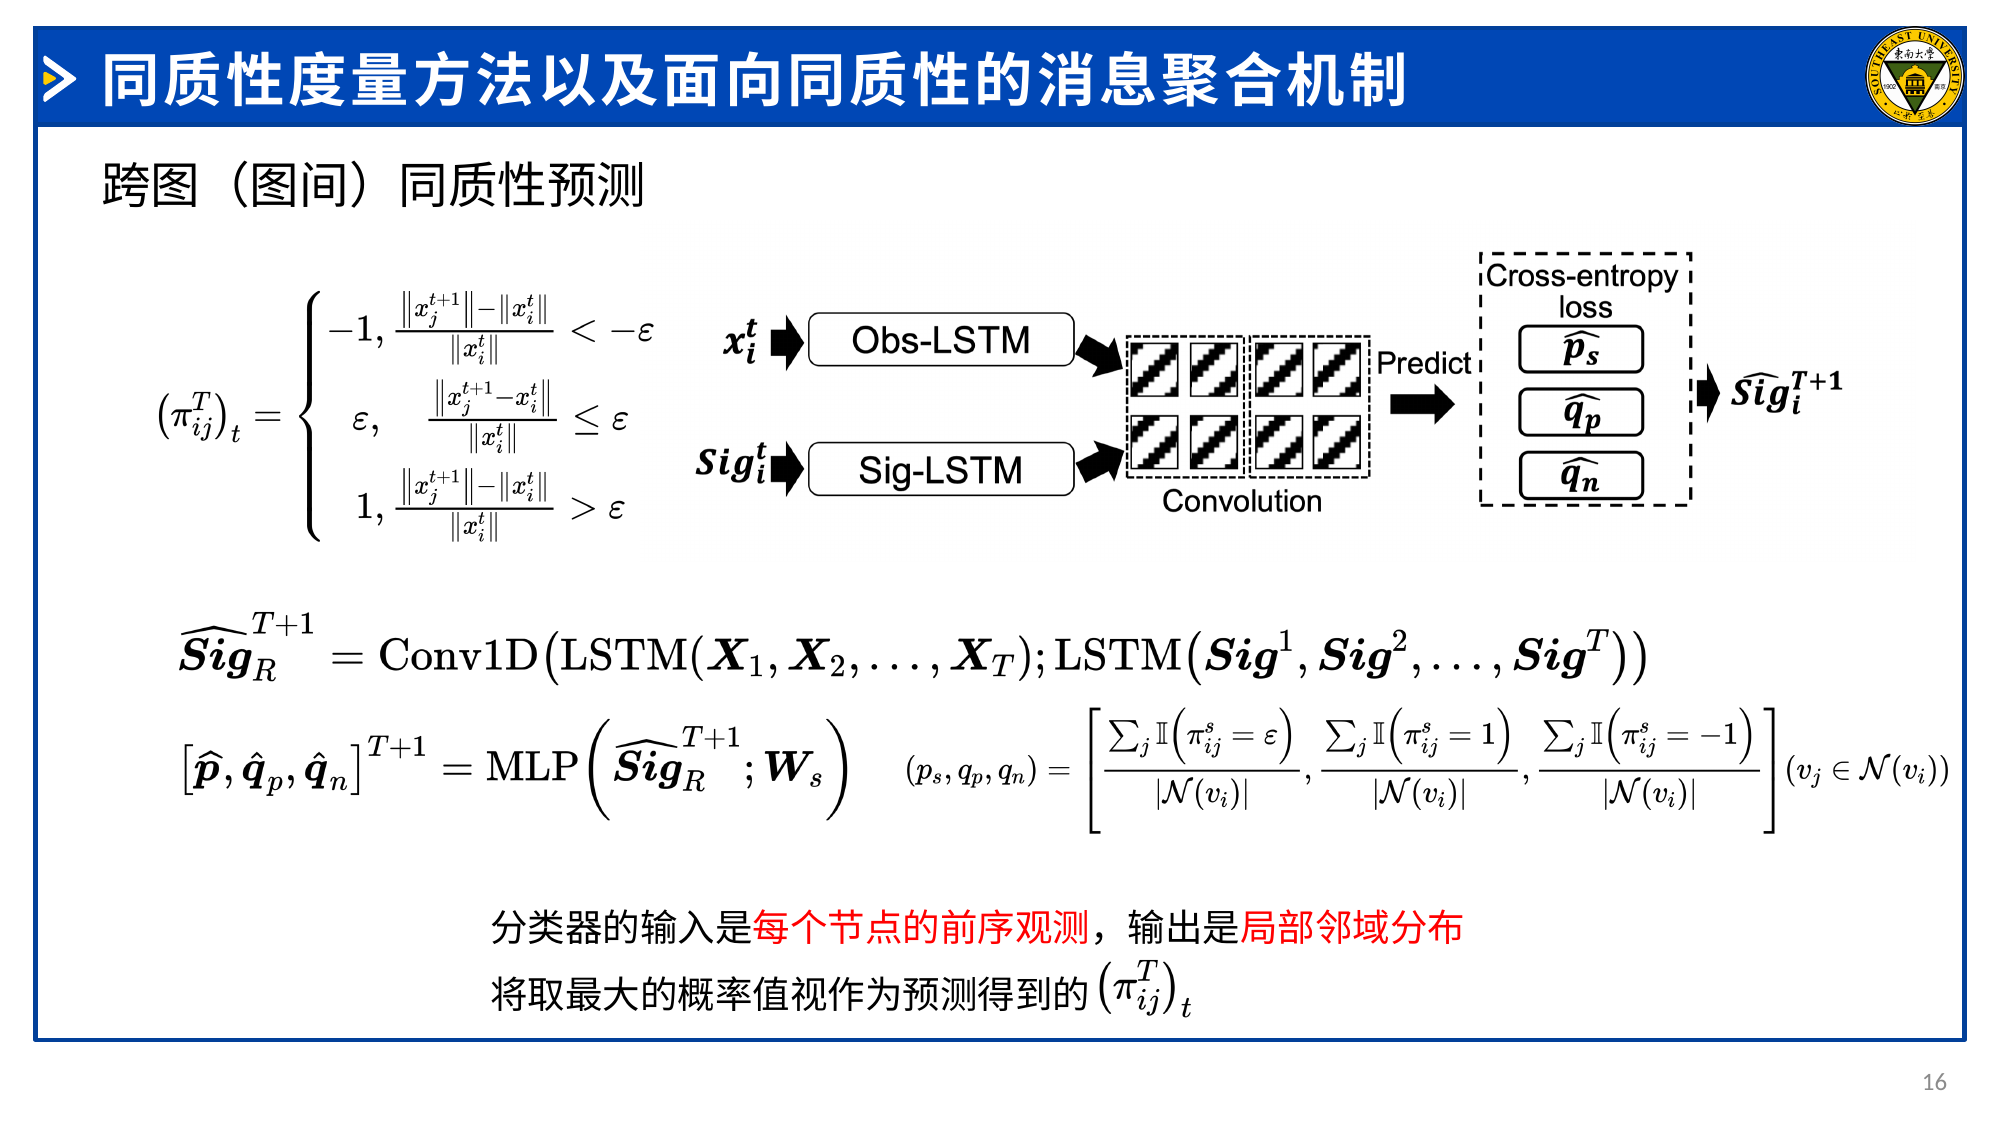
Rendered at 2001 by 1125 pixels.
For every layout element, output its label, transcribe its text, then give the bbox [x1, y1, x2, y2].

picture [904, 707, 1951, 834]
picture [1865, 26, 1965, 126]
picture [176, 611, 1652, 686]
picture [176, 718, 856, 821]
picture [1093, 959, 1194, 1018]
list 跨图（图间）同质性预测 [86, 146, 1957, 221]
picture [153, 220, 1916, 562]
title 同质性度量方法以及面向同质性的消息聚合机制 [86, 35, 1743, 122]
text_box 分类器的输入是每个节点的前序观测，输出是局部邻域分布 将取最大的概率值视作为预测得到的 [475, 873, 1652, 1024]
slide_number 16 [1843, 1051, 1963, 1111]
